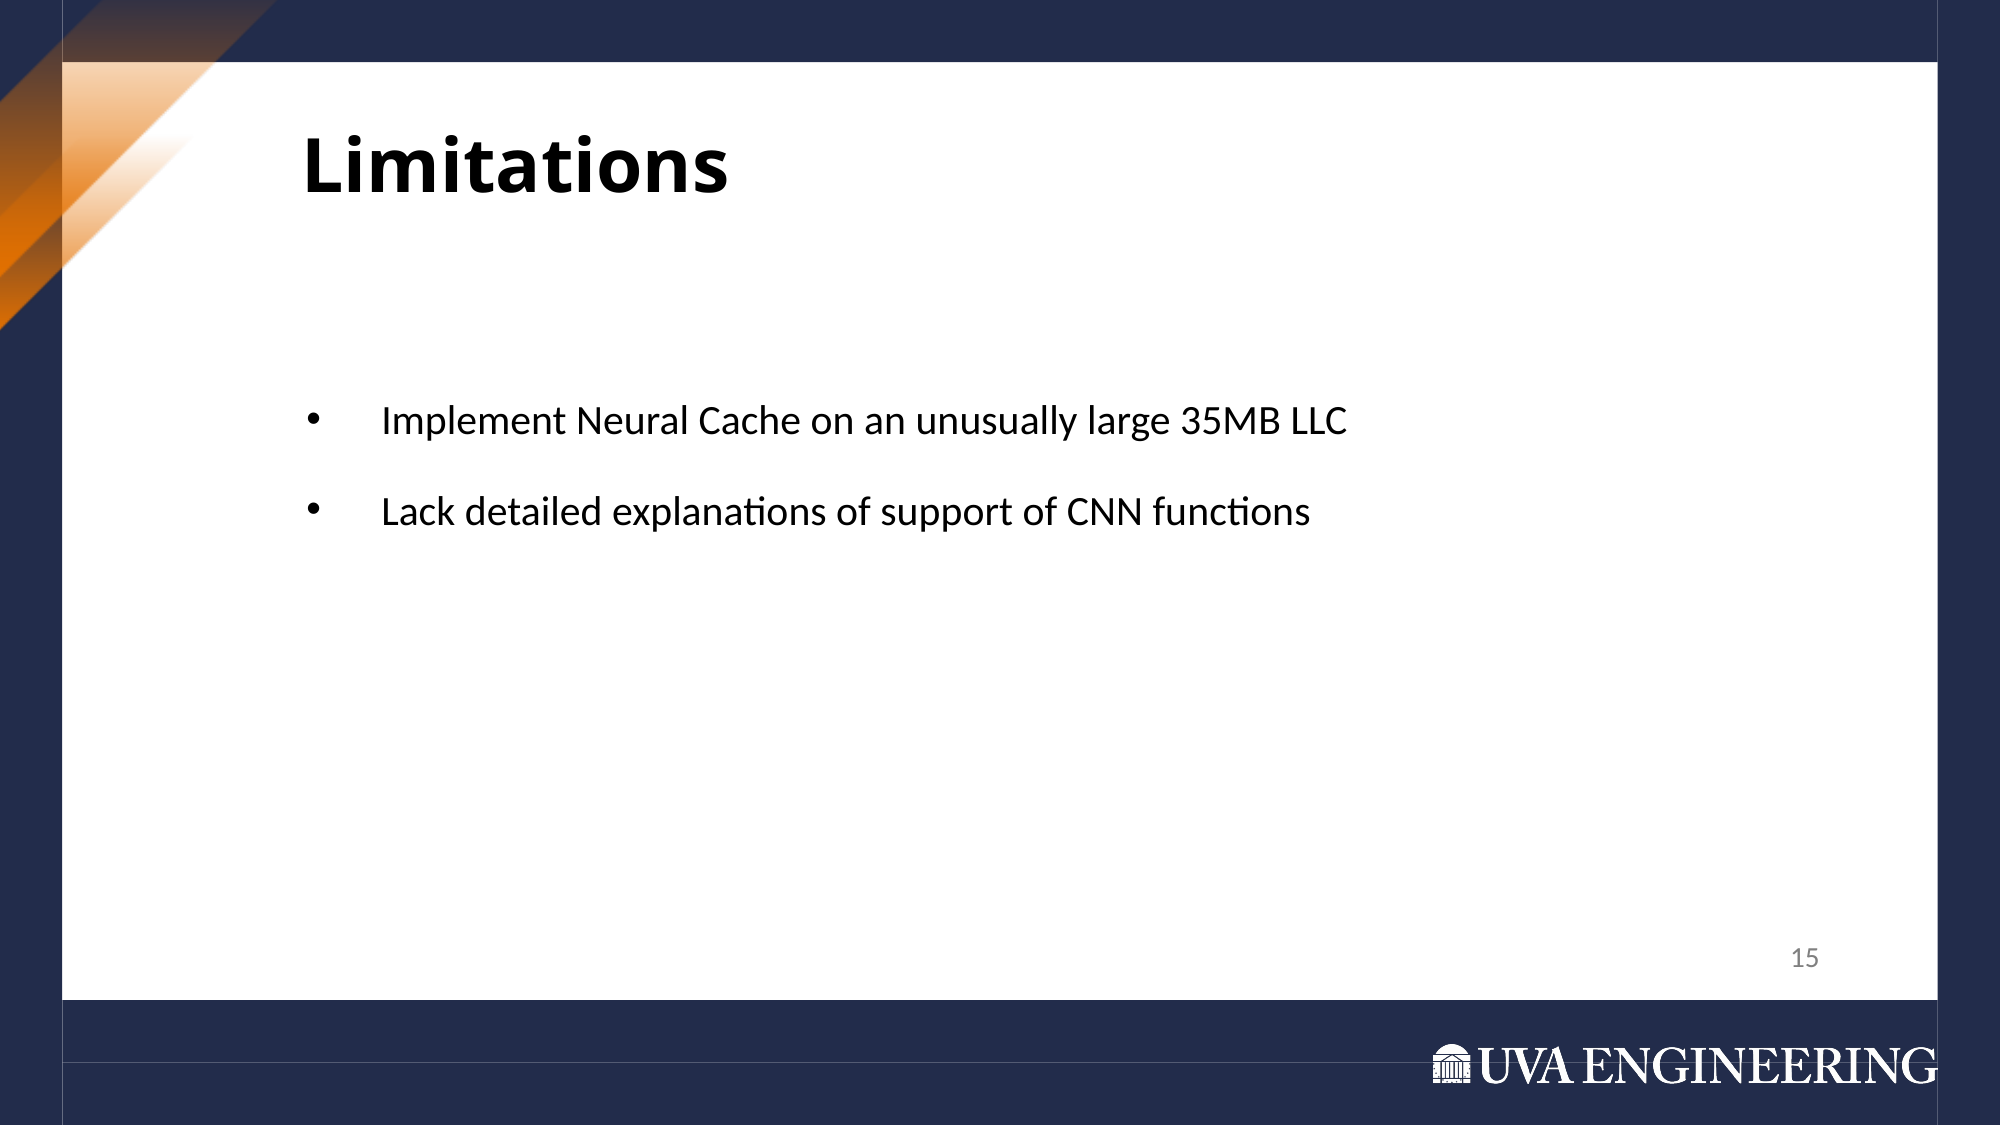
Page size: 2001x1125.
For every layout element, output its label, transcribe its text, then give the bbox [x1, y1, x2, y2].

text_box 15 [1782, 931, 1844, 981]
text_box Limitations [293, 120, 1906, 217]
picture [1433, 1044, 1938, 1084]
picture [0, 0, 284, 338]
text_box Implement Neural Cache on an unusually large 35MB LLC Lack detailed explanations of support of CNN functions [298, 365, 1832, 929]
